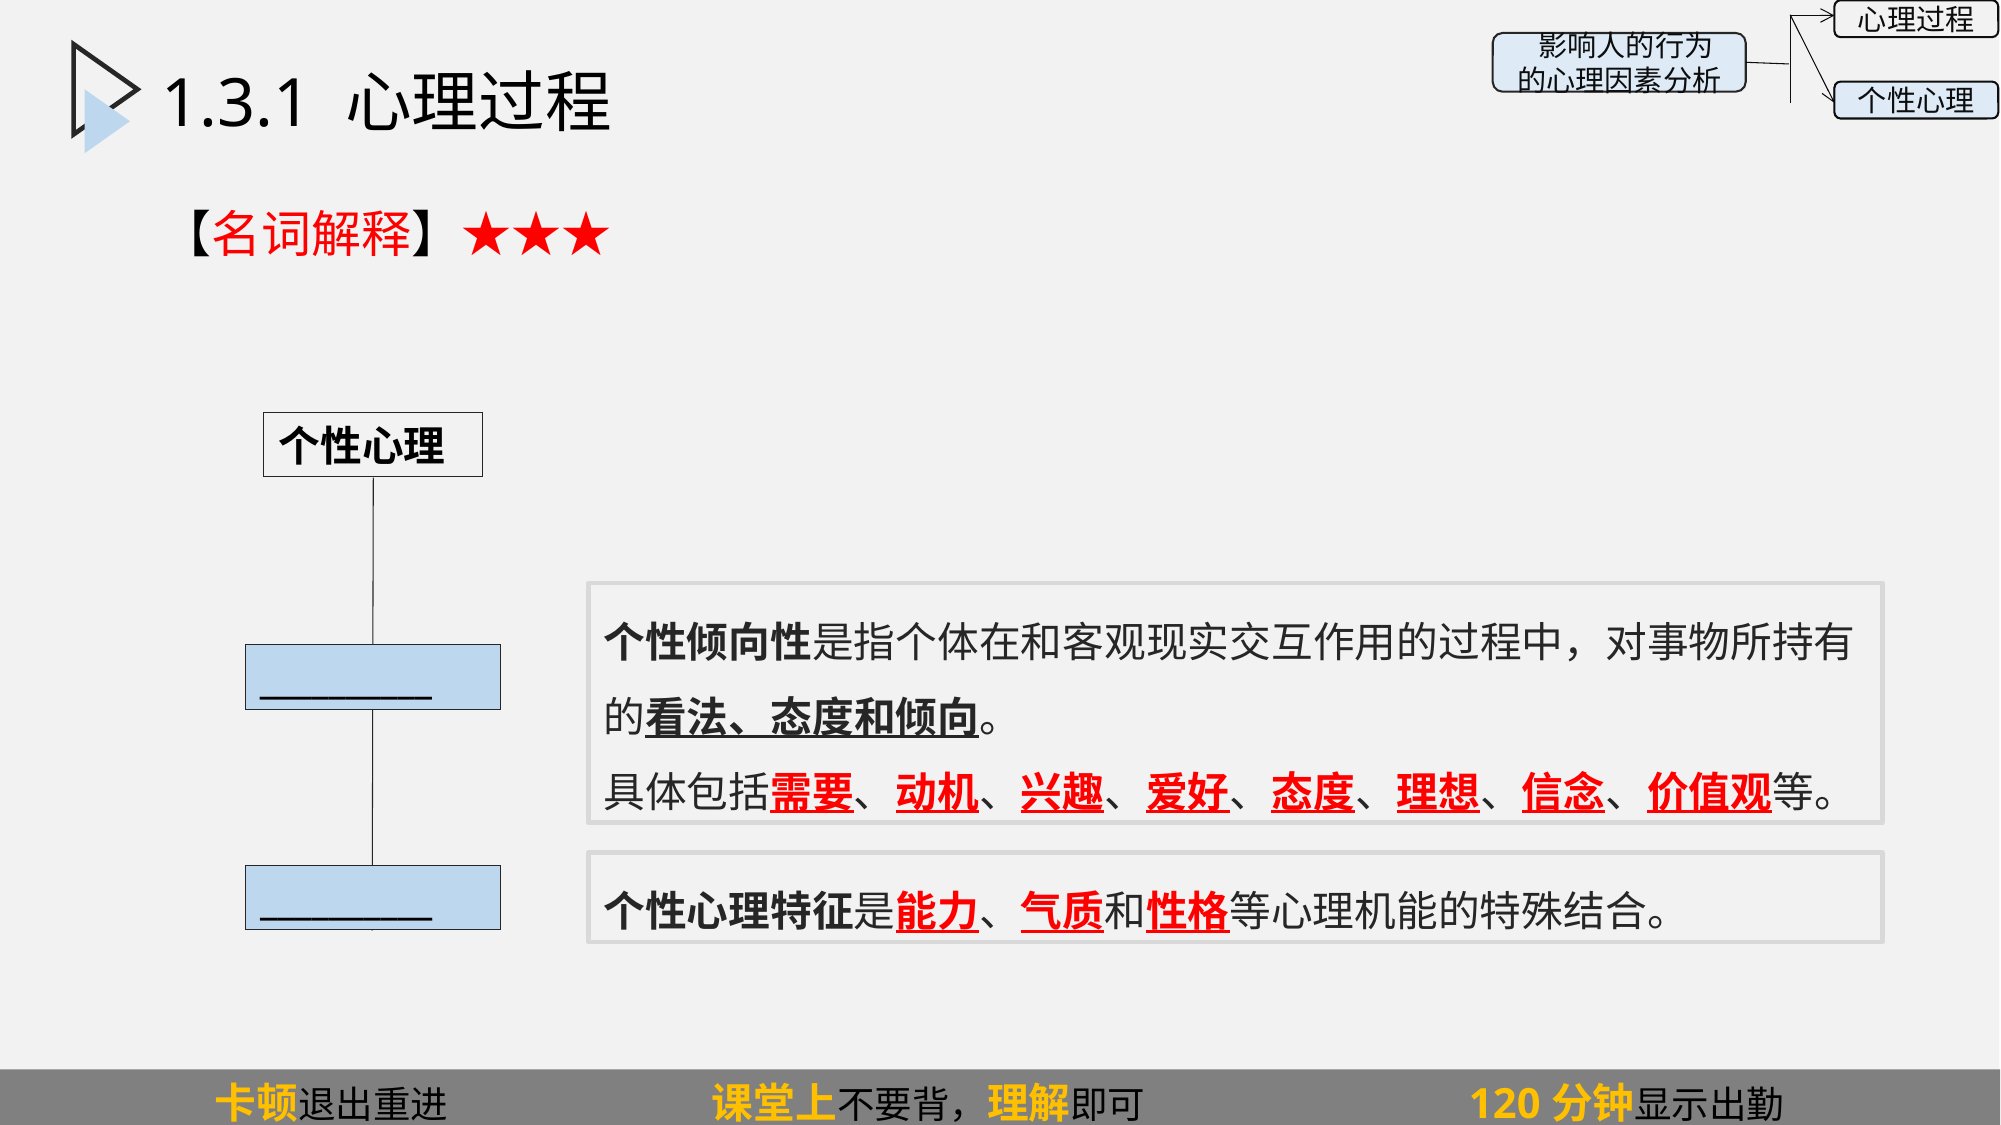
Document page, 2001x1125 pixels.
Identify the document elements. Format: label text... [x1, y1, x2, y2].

text_box 个性心理特征是能力、气质和性格等心理机能的特殊结合。 [588, 852, 1883, 943]
list 【名词解释】★★★ [146, 203, 1872, 1079]
text_box 个性心理 [263, 412, 483, 477]
text_box __________ [374, 865, 501, 930]
text_box __________ [245, 865, 372, 930]
text_box 个性倾向性是指个体在和客观现实交互作用的过程中，对事物所持有的看法、态度和倾向。 具体包括需要、动机、兴趣、爱好、态度、理想、信念、价值观等。 [588, 582, 1883, 823]
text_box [1492, 0, 1999, 119]
text_box __________ [374, 644, 501, 710]
text_box __________ [245, 644, 372, 710]
title 1.3.1 心理过程 [146, 62, 1947, 203]
